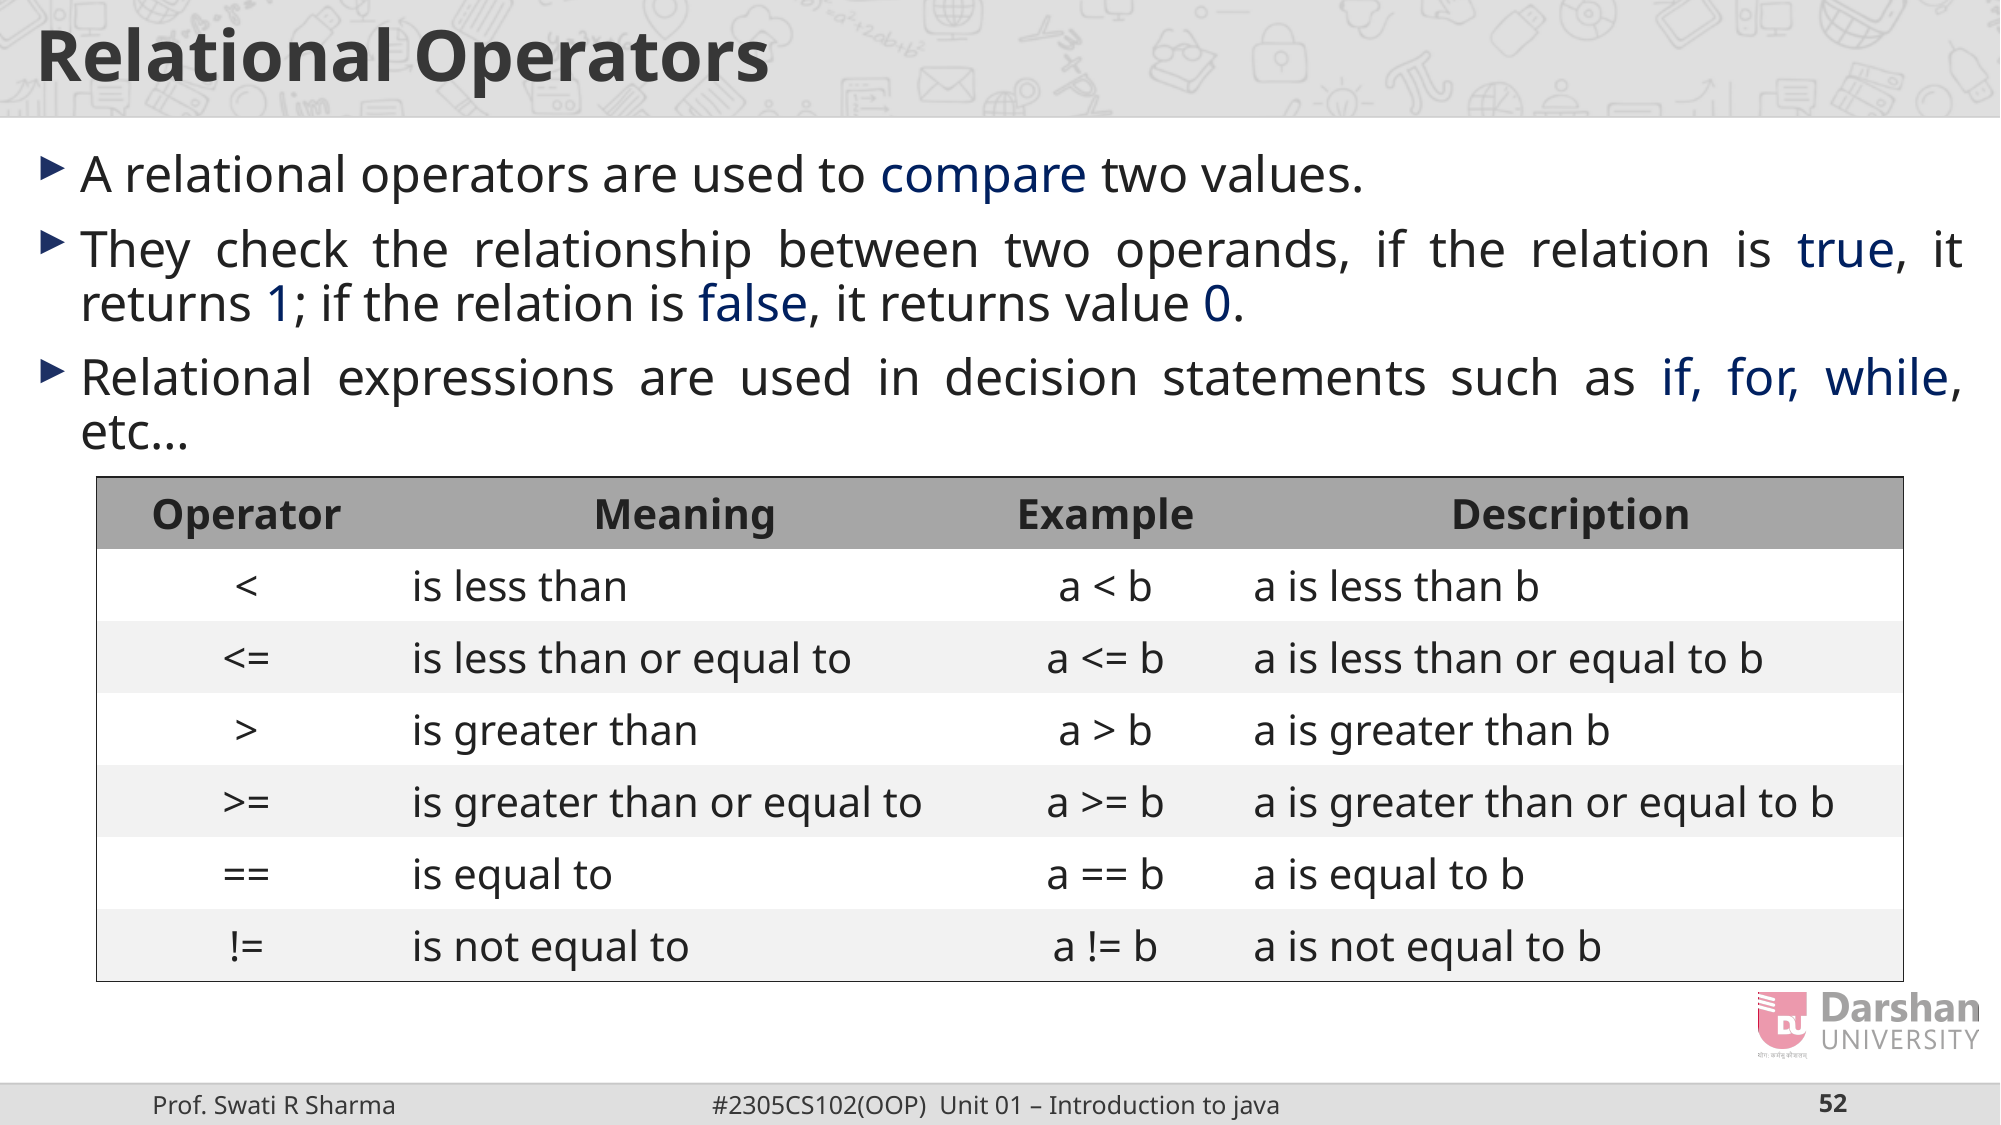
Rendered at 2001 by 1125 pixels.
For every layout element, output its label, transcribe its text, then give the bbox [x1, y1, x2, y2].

table_header Example [973, 478, 1238, 549]
list A relational operators are used to compare two values. They check the relationship between two operands, if the relation is true, it returns 1; if the relation is false, it returns value 0. Relational expressions are used in decision statements such as if, for, while, etc… [21, 141, 1979, 468]
title Relational Operators [0, 0, 2000, 117]
table_cell a is equal to b [1238, 837, 1903, 909]
table_cell a < b [1758, 992, 1979, 1059]
table_header Meaning [397, 478, 973, 549]
table_cell >= [97, 765, 397, 837]
table_cell <= [97, 621, 397, 693]
table_cell is less than or equal to [397, 621, 973, 693]
table_header Description [1238, 478, 1903, 549]
table_cell a is greater than b [1238, 693, 1903, 765]
table_cell a >= b [973, 765, 1238, 837]
table_cell is greater than [397, 693, 973, 765]
table_cell a < b [973, 549, 1238, 621]
table_cell > [97, 693, 397, 765]
table_cell a <= b [973, 621, 1238, 693]
table_cell < [97, 549, 397, 621]
table_cell is less than [397, 549, 973, 621]
table_cell a is greater than or equal to b [1238, 765, 1903, 837]
table_cell a is less than b [1238, 549, 1903, 621]
table_cell is greater than or equal to [397, 765, 973, 837]
table_cell a is less than or equal to b [1238, 621, 1903, 693]
table_header Operator [97, 478, 397, 549]
table_cell a is not equal to b [1238, 909, 1903, 981]
table_cell == [97, 837, 397, 909]
table_cell a != b [973, 909, 1238, 981]
table_cell != [97, 909, 397, 981]
table_cell a > b [973, 693, 1238, 765]
table_cell a == b [973, 837, 1238, 909]
table_cell is equal to [397, 837, 973, 909]
table_cell is not equal to [397, 909, 973, 981]
